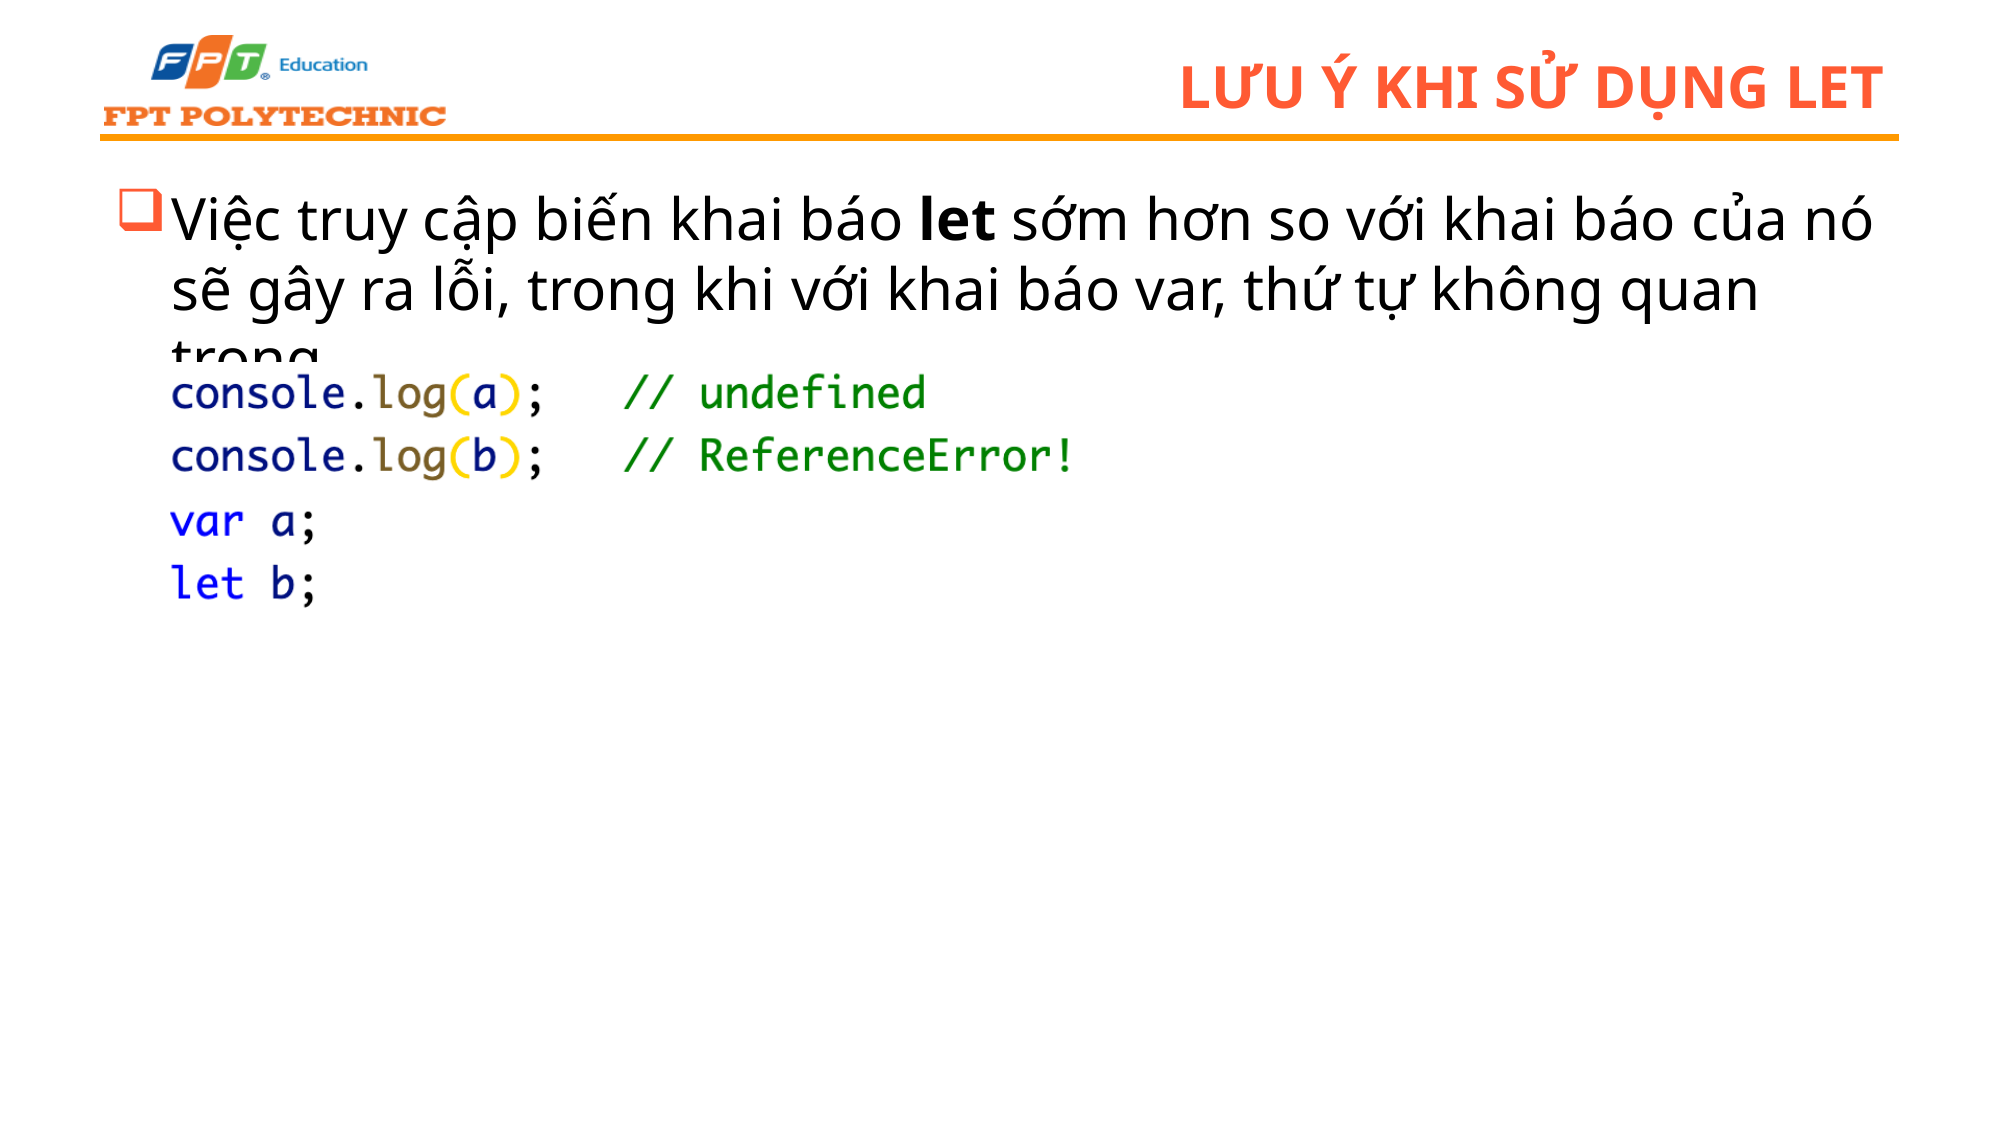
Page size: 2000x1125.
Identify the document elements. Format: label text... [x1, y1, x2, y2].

picture [104, 35, 450, 126]
title Lưu ý khi sử dụng let [449, 45, 1900, 125]
picture [161, 362, 1153, 632]
list Việc truy cập biến khai báo let sớm hơn so với khai báo của nó sẽ gây ra lỗi, trong khi với khai báo var, thứ tự không quan trọng. [99, 174, 1900, 1038]
